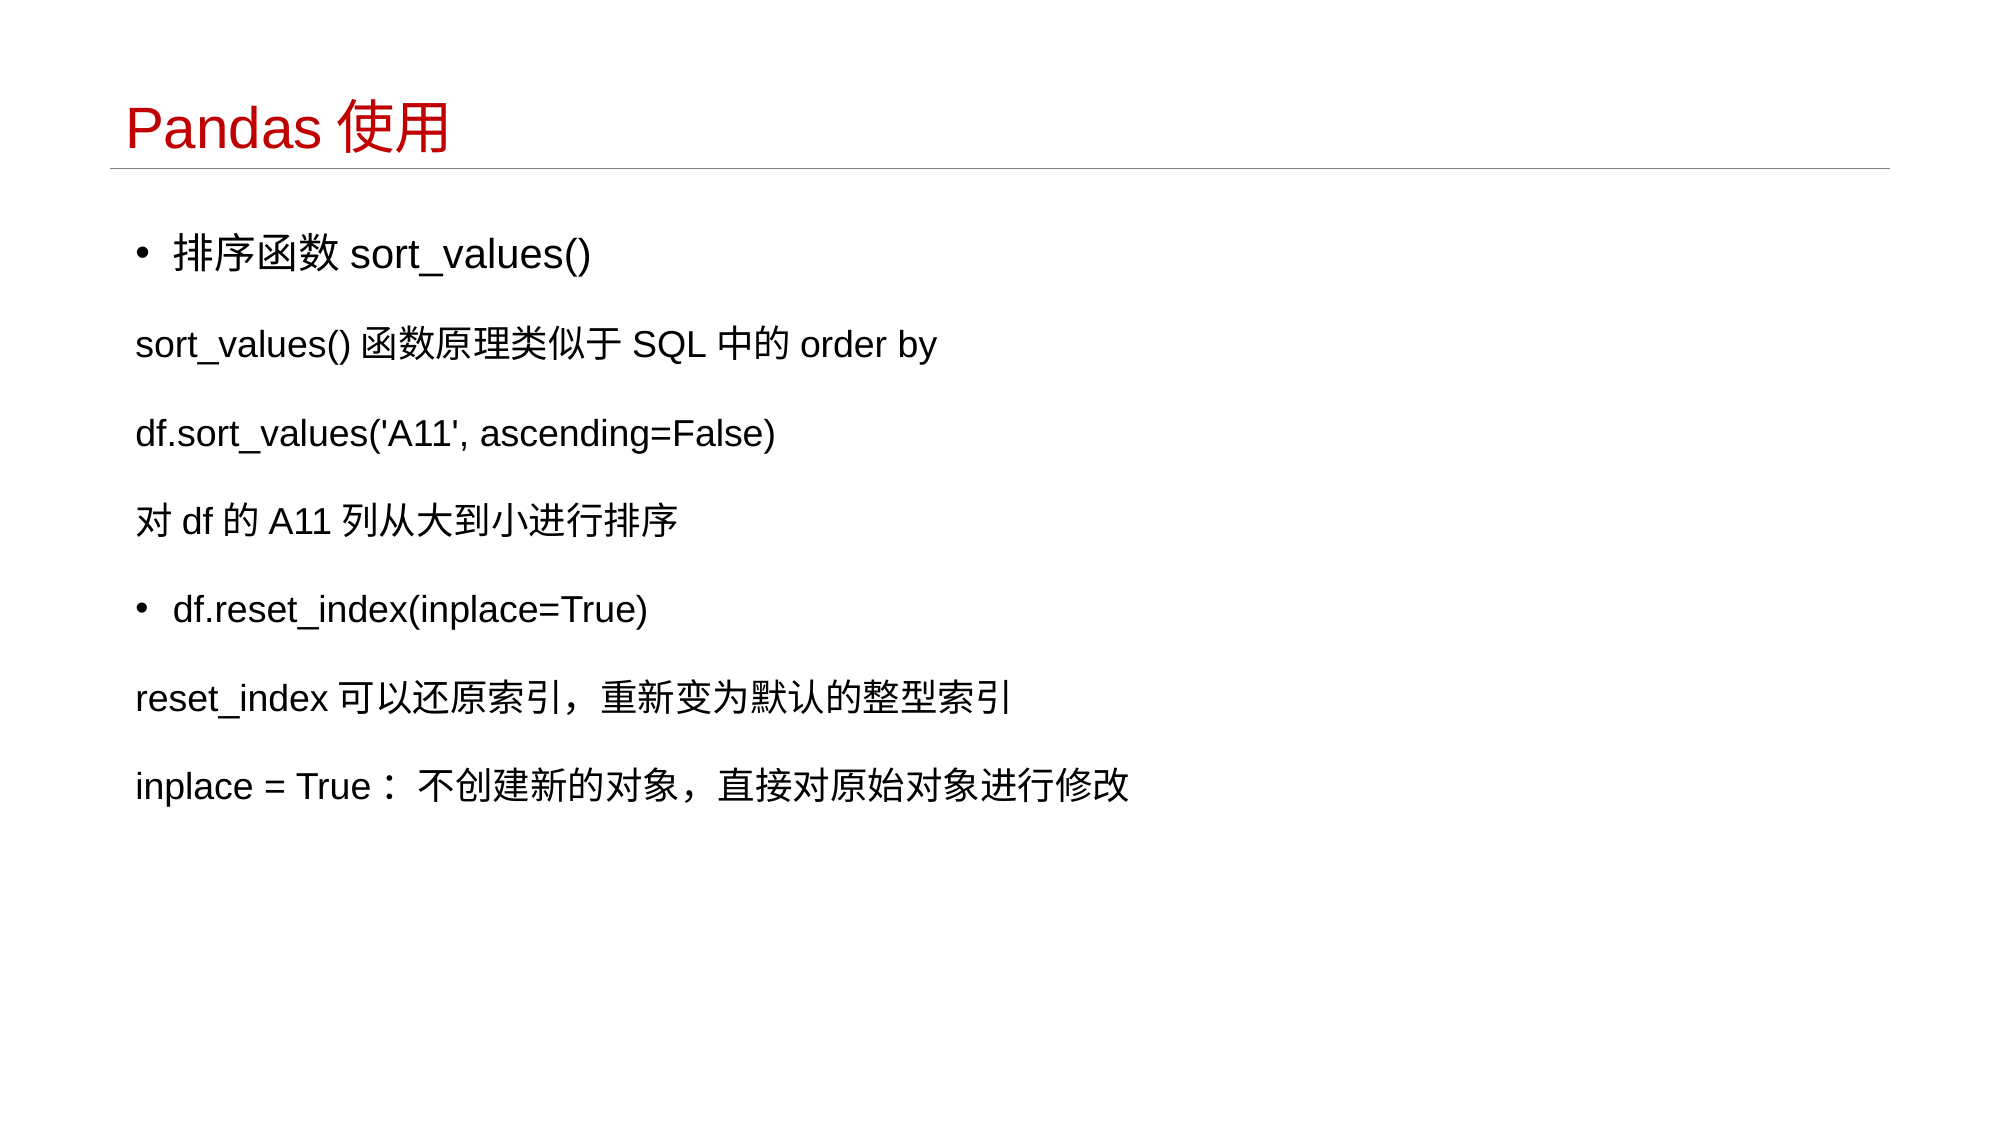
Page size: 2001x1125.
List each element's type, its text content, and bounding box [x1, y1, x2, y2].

text_box 排序函数sort_values() sort_values()函数原理类似于SQL中的order by df.sort_values('A11', ascending=False) 对df的A11列从大到小进行排序 df.reset_index(inplace=True) reset_index可以还原索引，重新变为默认的整型索引 inplace = True：不创建新的对象，直接对原始对象进行修改 [127, 194, 1159, 882]
title Pandas使用 [109, 0, 1890, 169]
